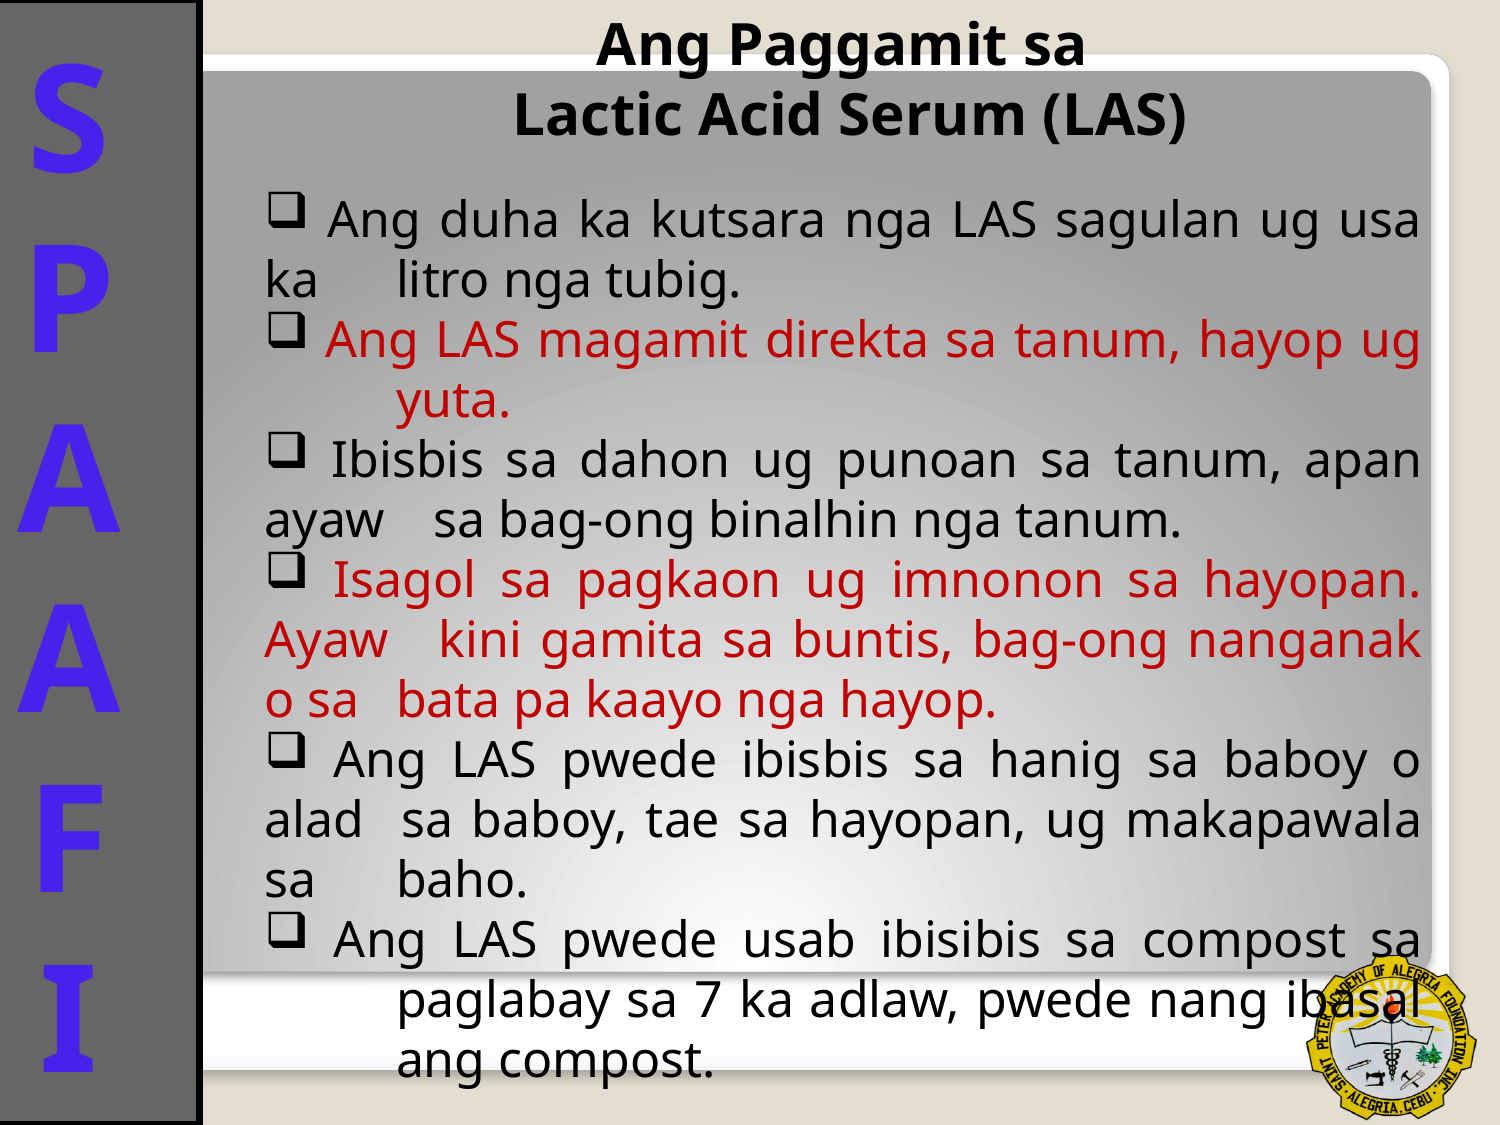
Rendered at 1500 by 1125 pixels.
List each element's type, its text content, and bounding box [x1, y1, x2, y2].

text_box S P A A F I [0, 0, 203, 1125]
picture [1283, 949, 1500, 1125]
text_box Ang Paggamit sa Lactic Acid Serum (LAS) [287, 0, 1413, 155]
text_box Ang duha ka kutsara nga LAS sagulan ug usa ka litro nga tubig. Ang LAS magamit direkta sa tanum, hayop ug yuta. Ibisbis sa dahon ug punoan sa tanum, apan ayaw sa bag-ong binalhin nga tanum. Isagol sa pagkaon ug imnonon sa hayopan. Ayaw kini gamita sa buntis, bag-ong nanganak o sa bata pa kaayo nga hayop. Ang LAS pwede ibisbis sa hanig sa baboy o alad sa baboy, tae sa hayopan, ug makapawala sa baho. Ang LAS pwede usab ibisibis sa compost sa paglabay sa 7 ka adlaw, pwede nang ibasal ang compost. [249, 179, 1438, 1095]
